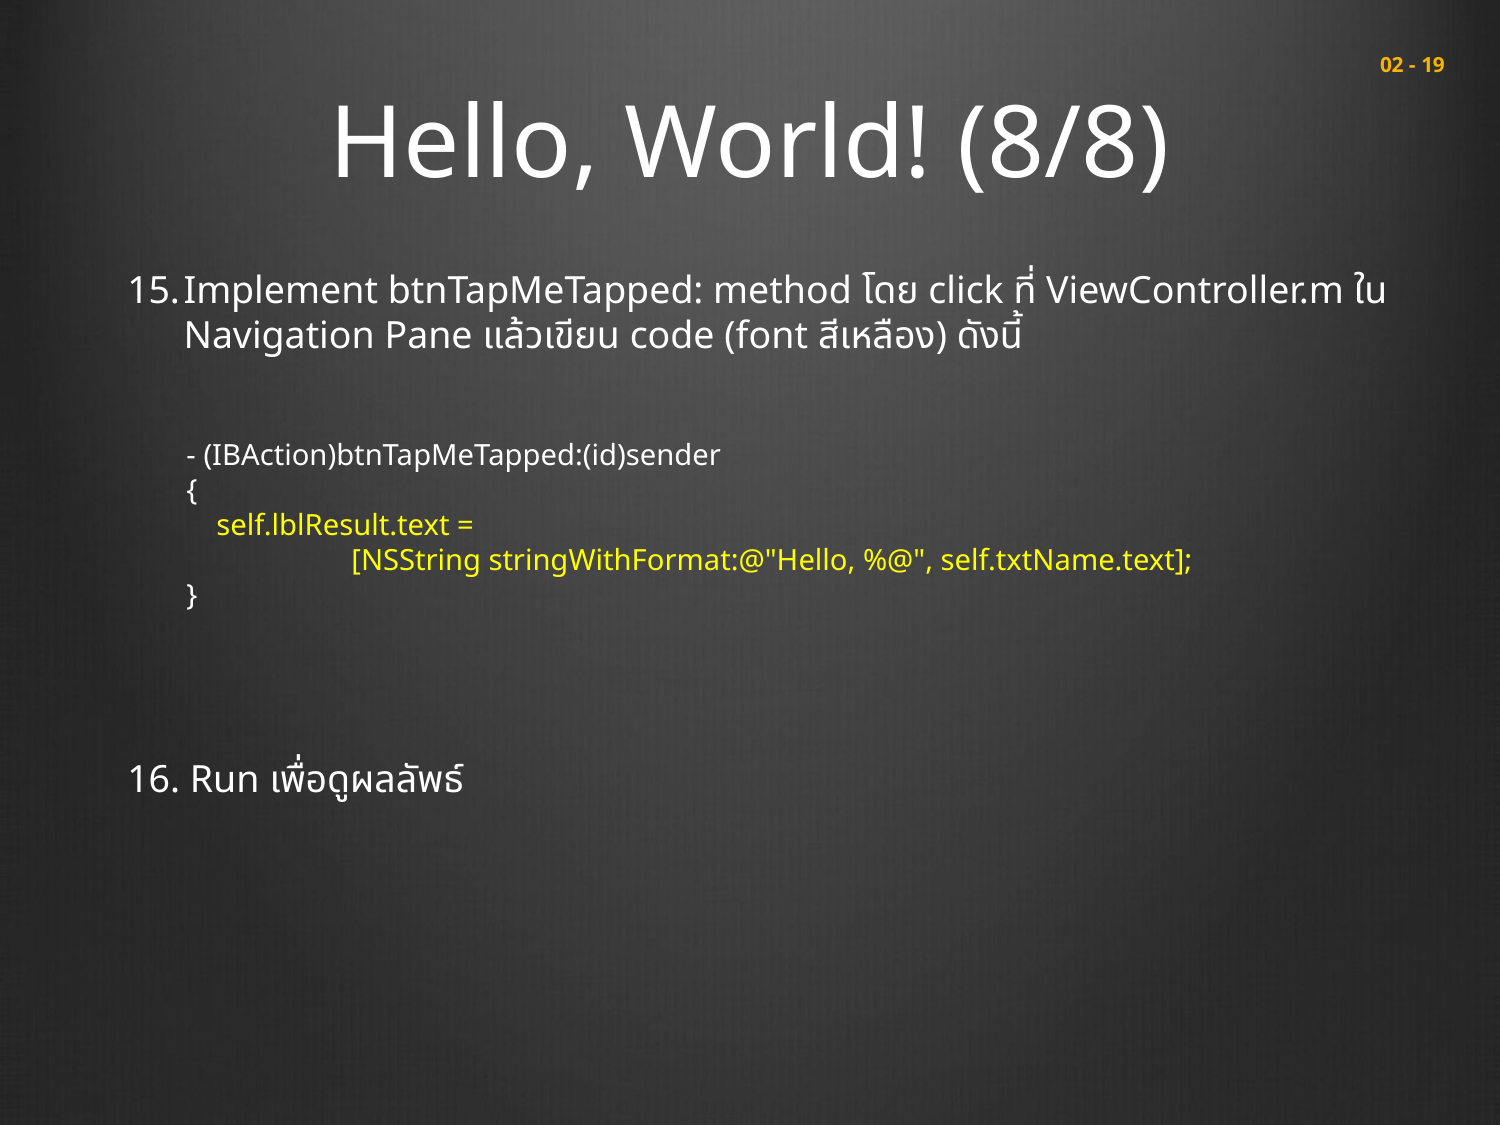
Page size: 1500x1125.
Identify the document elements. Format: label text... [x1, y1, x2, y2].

text_box Implement btnTapMeTapped: method โดย click ที่ ViewController.m ใน Navigation Pane แล้วเขียน code (font สีเหลือง) ดังนี้ [112, 258, 1407, 364]
text_box - (IBAction)btnTapMeTapped:(id)sender { self.lblResult.text = [NSString stringWithFormat:@"Hello, %@", self.txtName.text]; } [171, 429, 1431, 619]
title Hello, World! (8/8) [112, 19, 1388, 255]
text_box 16. Run เพื่อดูผลลัพธ์ [112, 747, 627, 807]
text_box 02 - 19 [1306, 43, 1460, 86]
